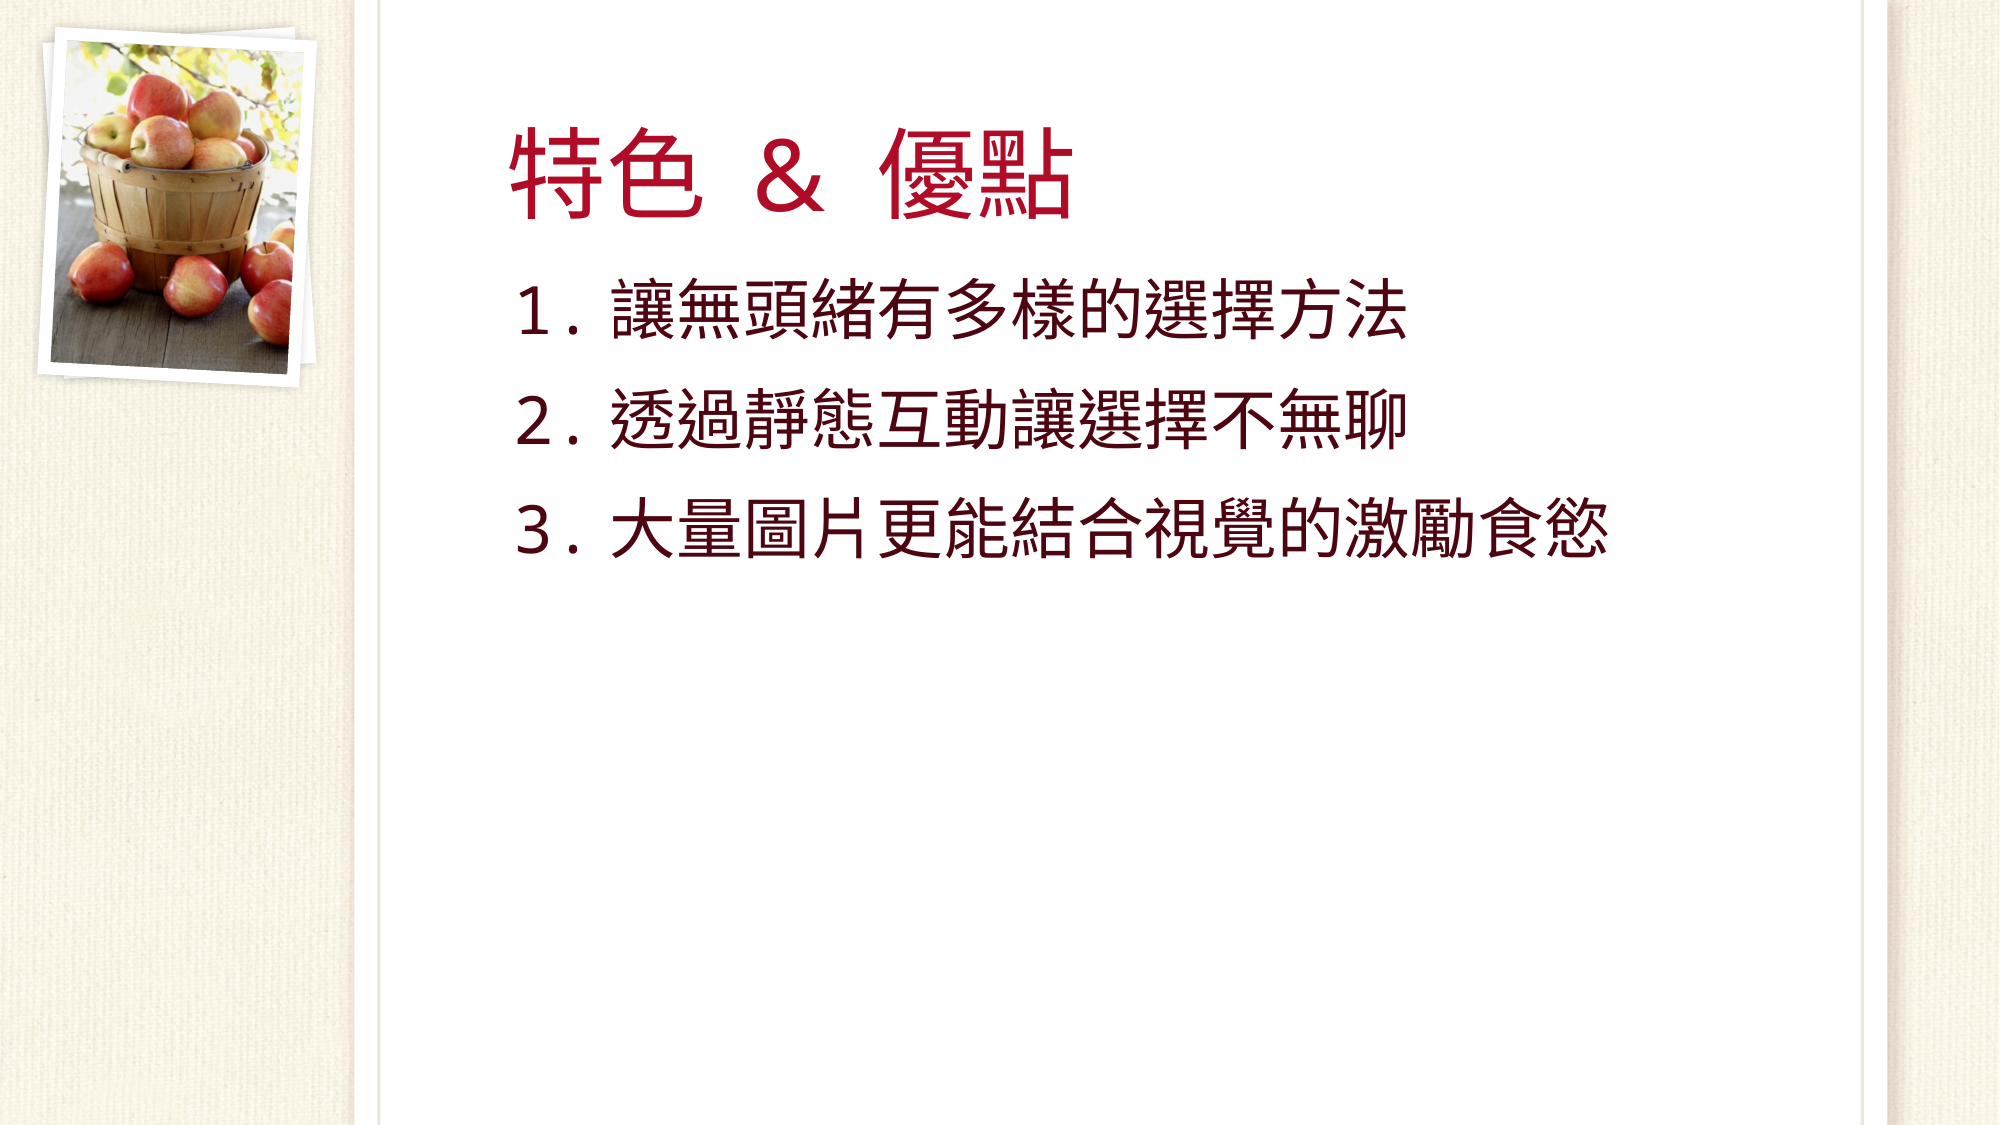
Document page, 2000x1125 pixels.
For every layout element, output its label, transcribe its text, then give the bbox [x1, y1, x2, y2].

title 特色 & 優點 [491, 52, 1750, 240]
picture [0, 0, 354, 1125]
list 1.讓無頭緒有多樣的選擇方法 2.透過靜態互動讓選擇不無聊 3.大量圖片更能結合視覺的激勵食慾 [491, 269, 1750, 1013]
picture [1888, 0, 2000, 1125]
